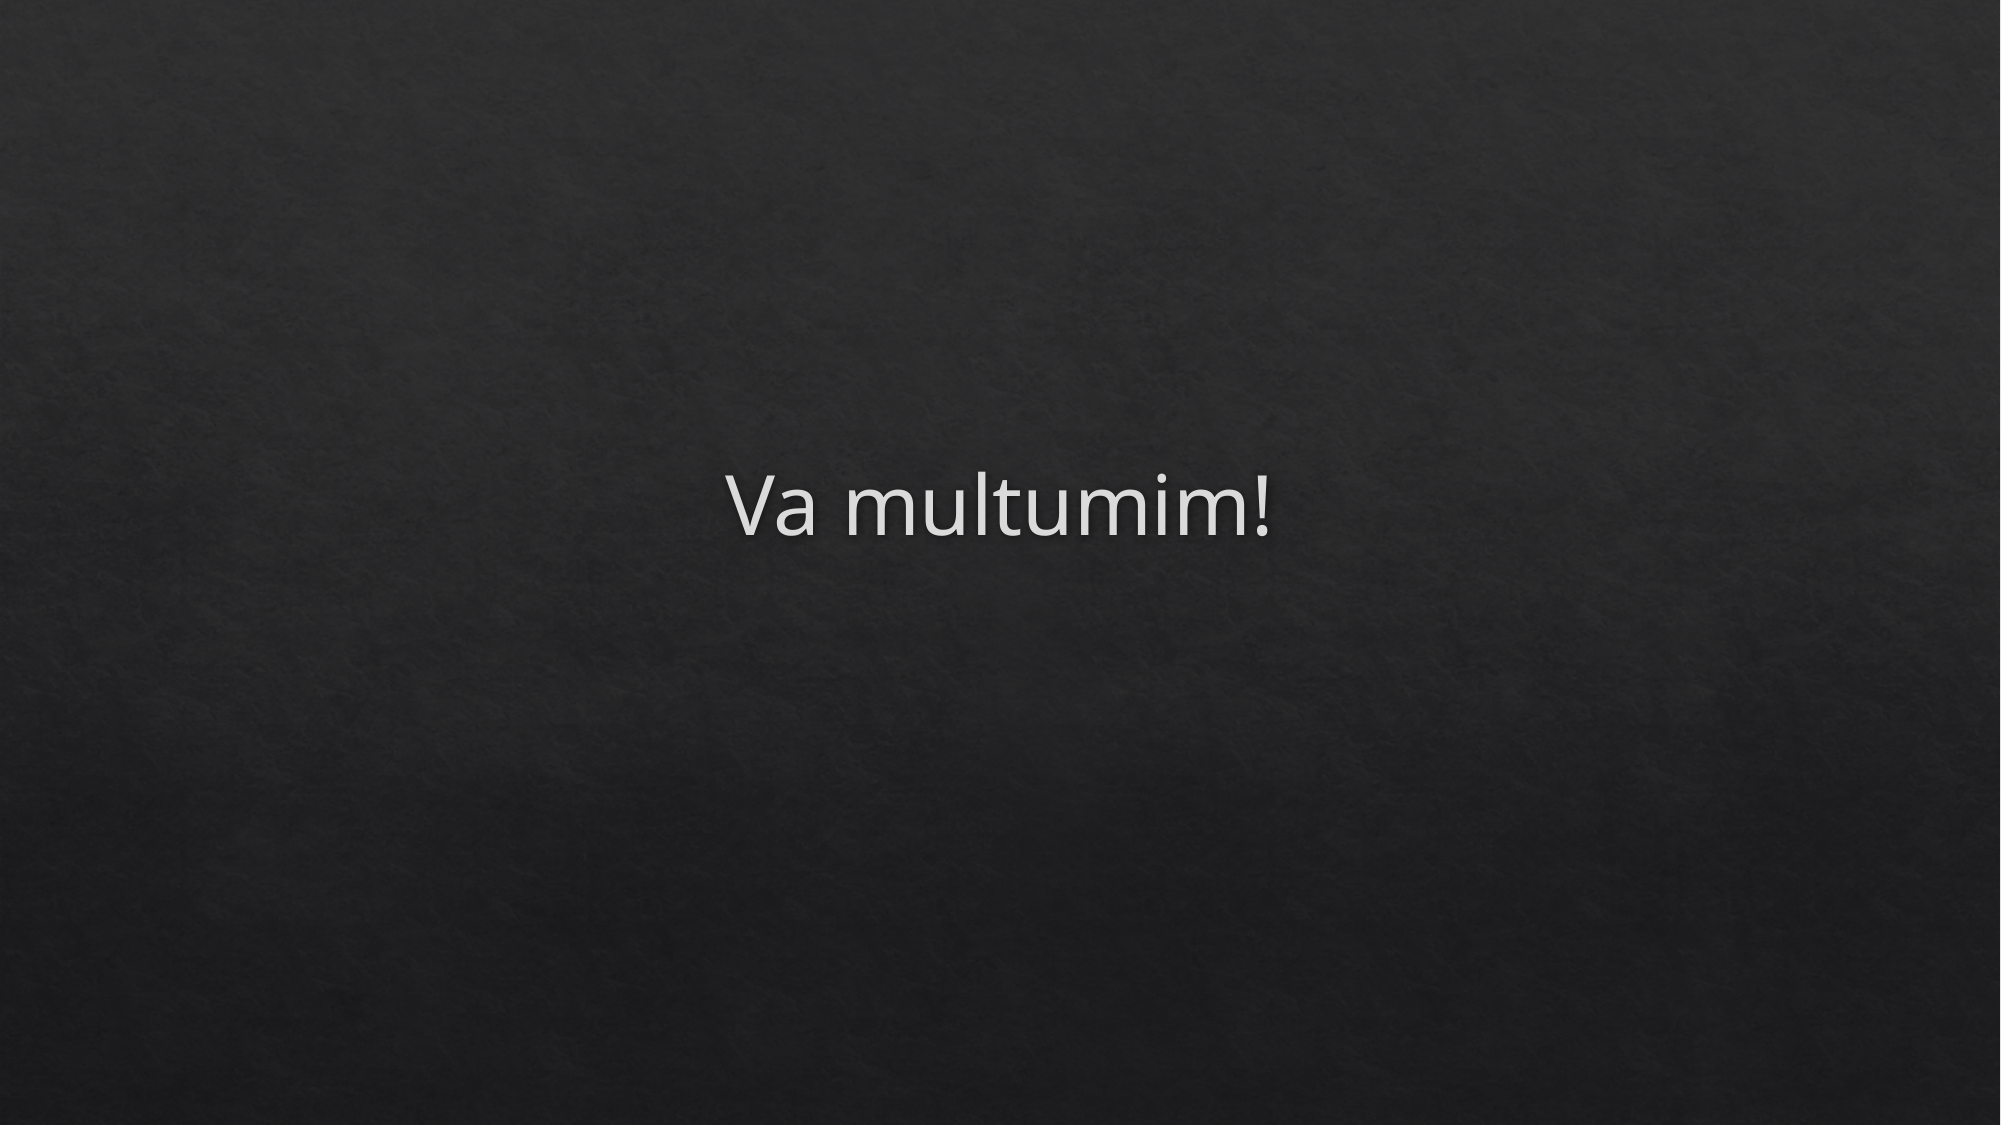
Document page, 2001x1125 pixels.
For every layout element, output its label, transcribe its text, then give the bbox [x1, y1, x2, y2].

title Va multumim! [150, 422, 1850, 582]
